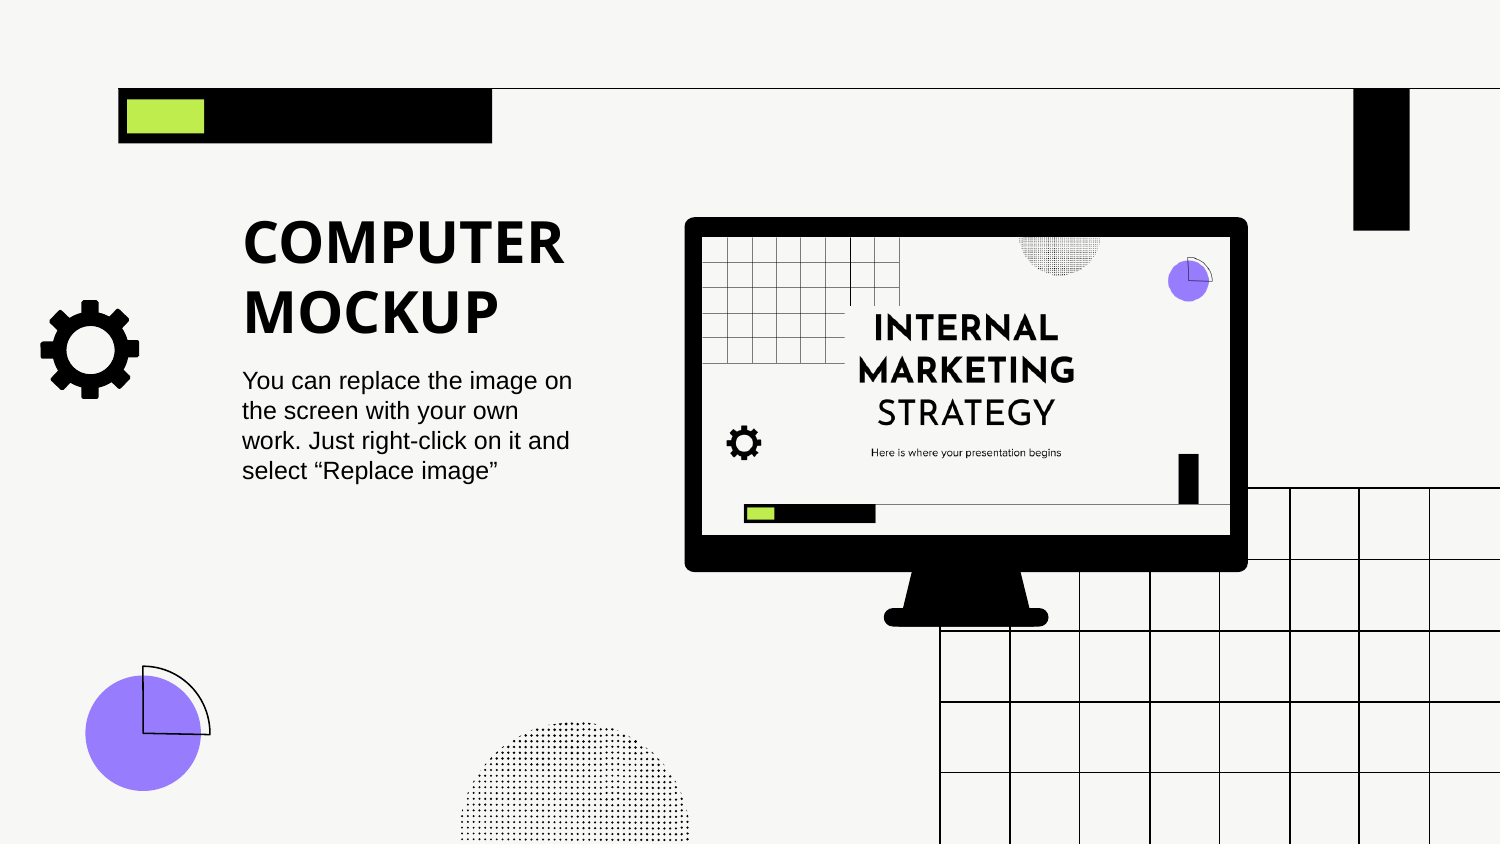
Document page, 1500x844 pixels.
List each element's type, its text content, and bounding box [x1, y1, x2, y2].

text_box [40, 300, 140, 399]
subtitle You can replace the image on the screen with your own work. Just right-click on it and select “Replace image” [227, 349, 598, 491]
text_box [939, 486, 1500, 844]
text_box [118, 94, 493, 144]
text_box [76, 665, 211, 801]
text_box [684, 216, 1248, 627]
picture [702, 237, 1231, 535]
text_box [1353, 96, 1410, 231]
title COMPUTER MOCKUP [227, 199, 598, 349]
